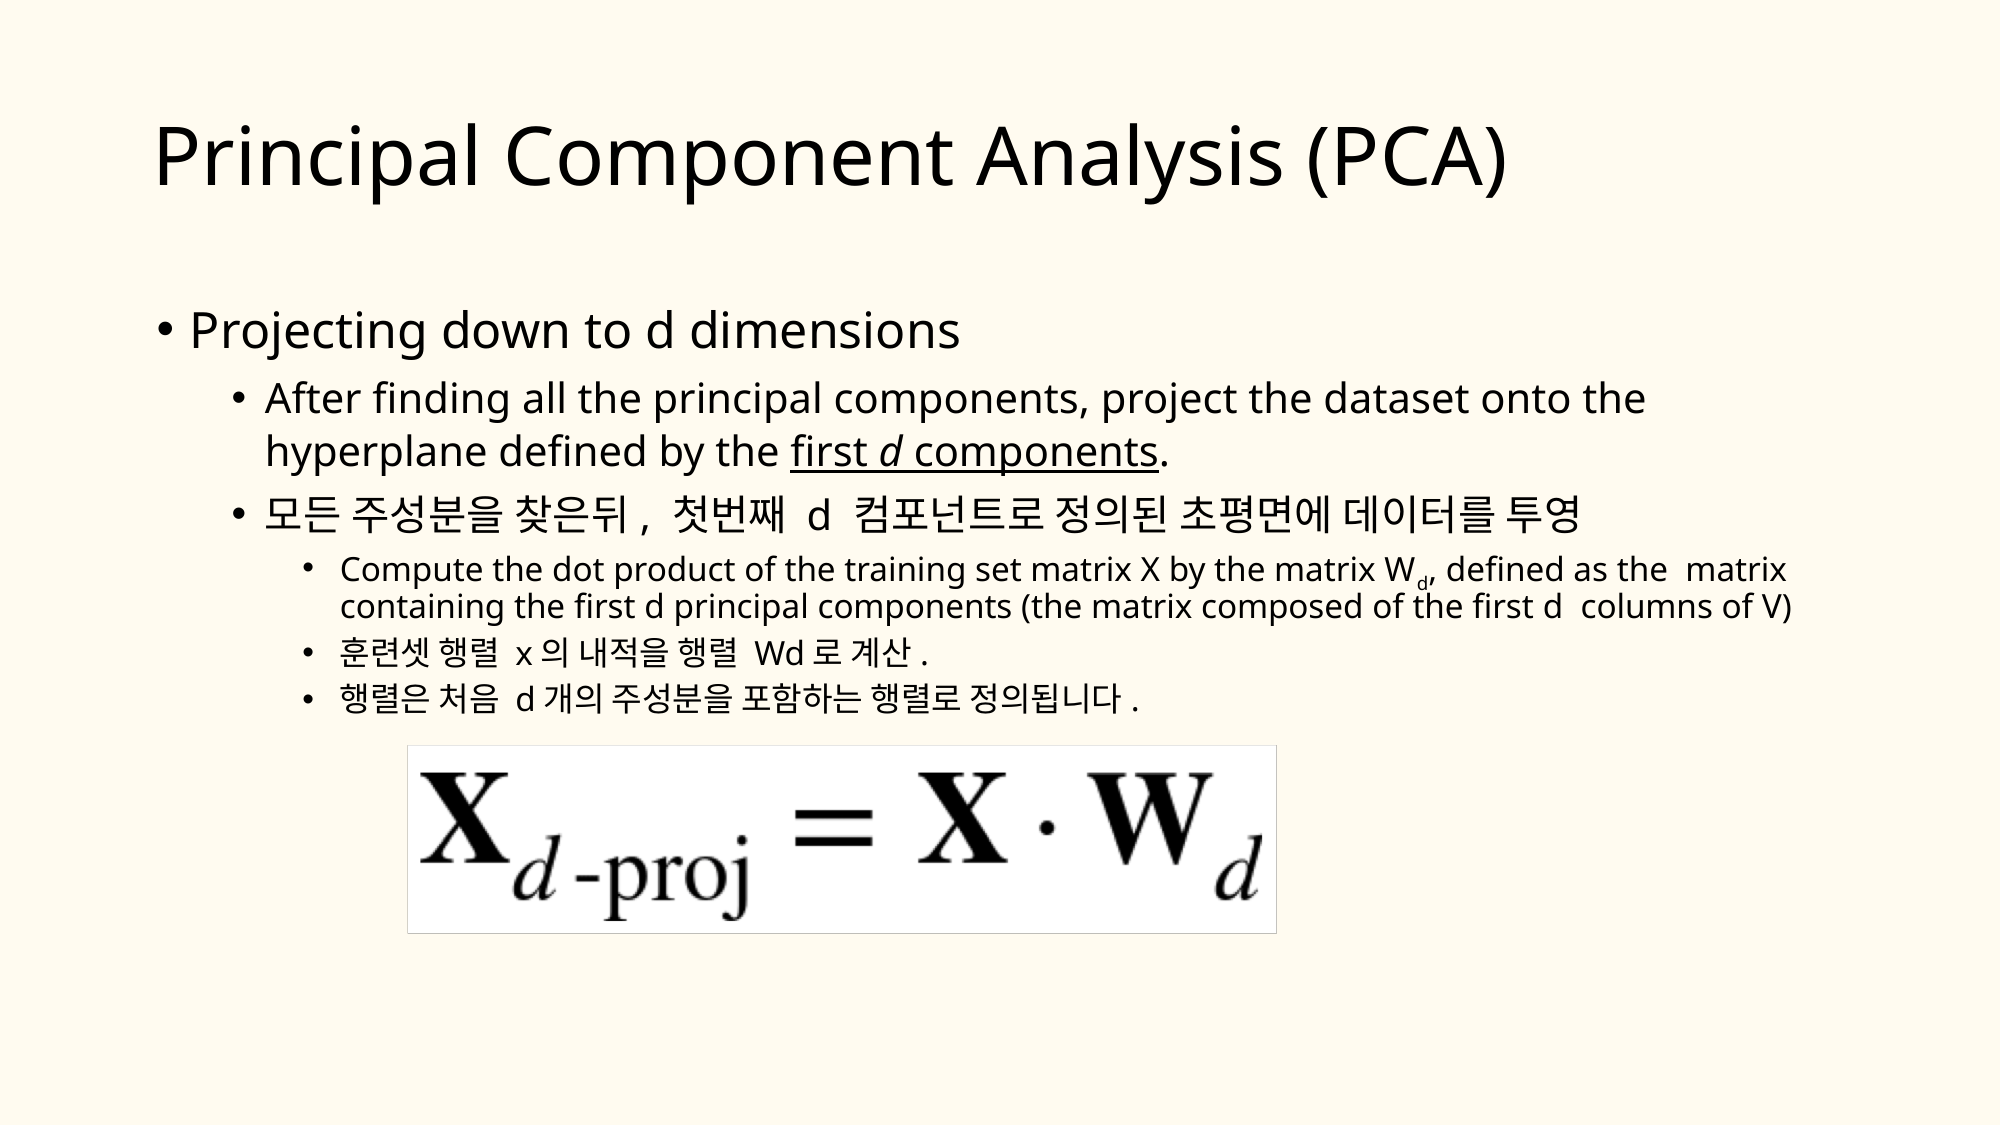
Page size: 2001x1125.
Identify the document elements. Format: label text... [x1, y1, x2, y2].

title Principal Component Analysis (PCA) [150, 102, 1515, 293]
text_box Projecting down to d dimensions After finding all the principal components, project the dataset onto the hyperplane defined by the first d components. 모든 주성분을 찾은뒤, 첫번째 d 컴포넌트로 정의된 초평면에 데이터를 투영 Compute the dot product of the training set matrix X by the matrix Wd, defined as the matrix containing the first d principal components (the matrix composed of the first d columns of V) 훈련셋 행렬 x의 내적을 행렬 Wd로 계산. 행렬은 처음 d개의 주성분을 포함하는 행렬로 정의됩니다. [148, 296, 1809, 719]
picture [407, 745, 1278, 934]
